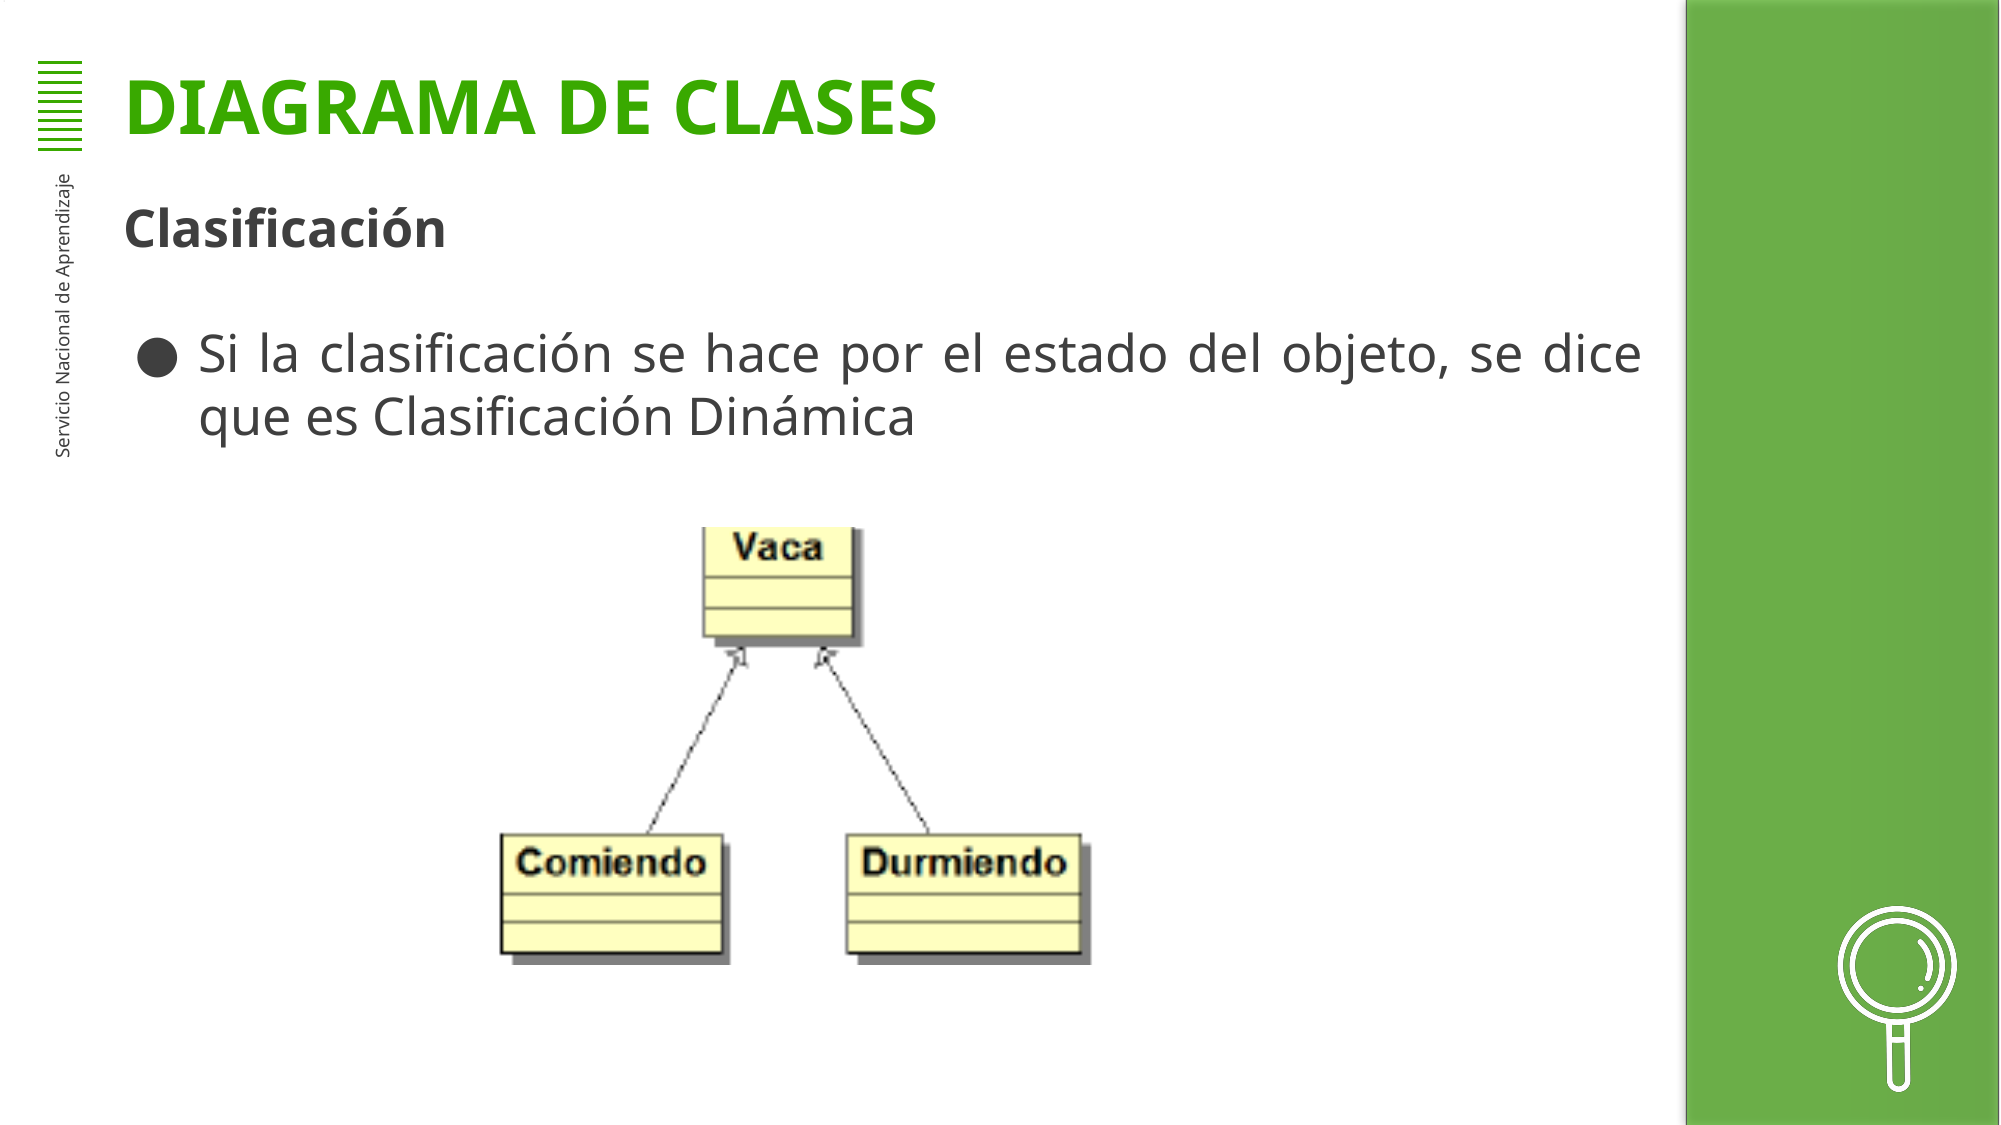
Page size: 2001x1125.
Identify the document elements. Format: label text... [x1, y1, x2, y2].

picture [442, 526, 1117, 966]
text_box [1685, 0, 1999, 1125]
text_box DIAGRAMA DE CLASES [108, 52, 1660, 428]
picture [1789, 882, 2000, 1097]
text_box Servicio Nacional de Aprendizaje [43, 158, 81, 485]
text_box Clasificación Si la clasificación se hace por el estado del objeto, se dice que es Clasificación Dinámica [108, 187, 1659, 453]
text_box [38, 62, 83, 150]
